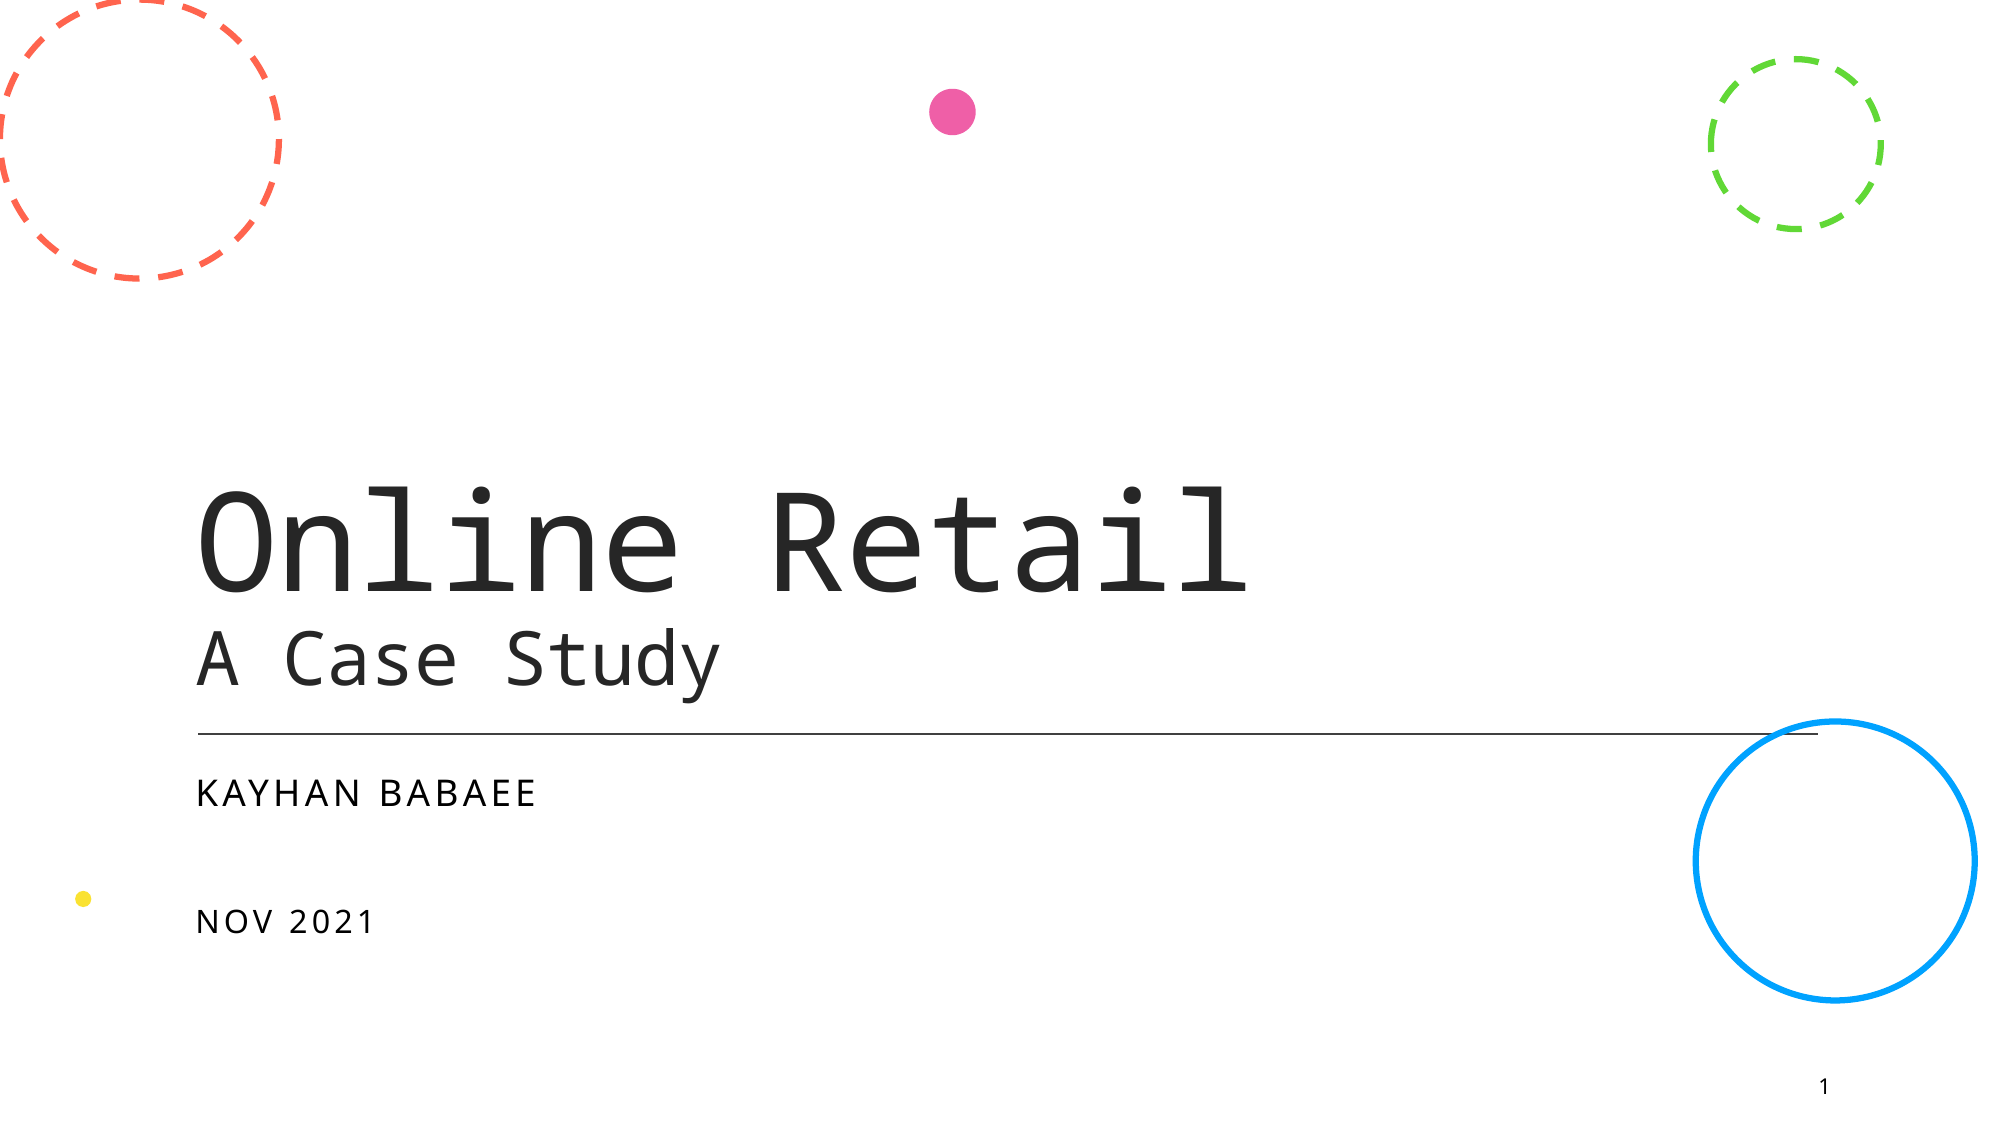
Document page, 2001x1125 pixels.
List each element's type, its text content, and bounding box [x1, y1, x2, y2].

slide_number 1 [1803, 1057, 1932, 1118]
title Online Retail A Case Study [180, 124, 1830, 710]
subtitle Kayhan Babaee Nov 2021 [180, 761, 1831, 950]
